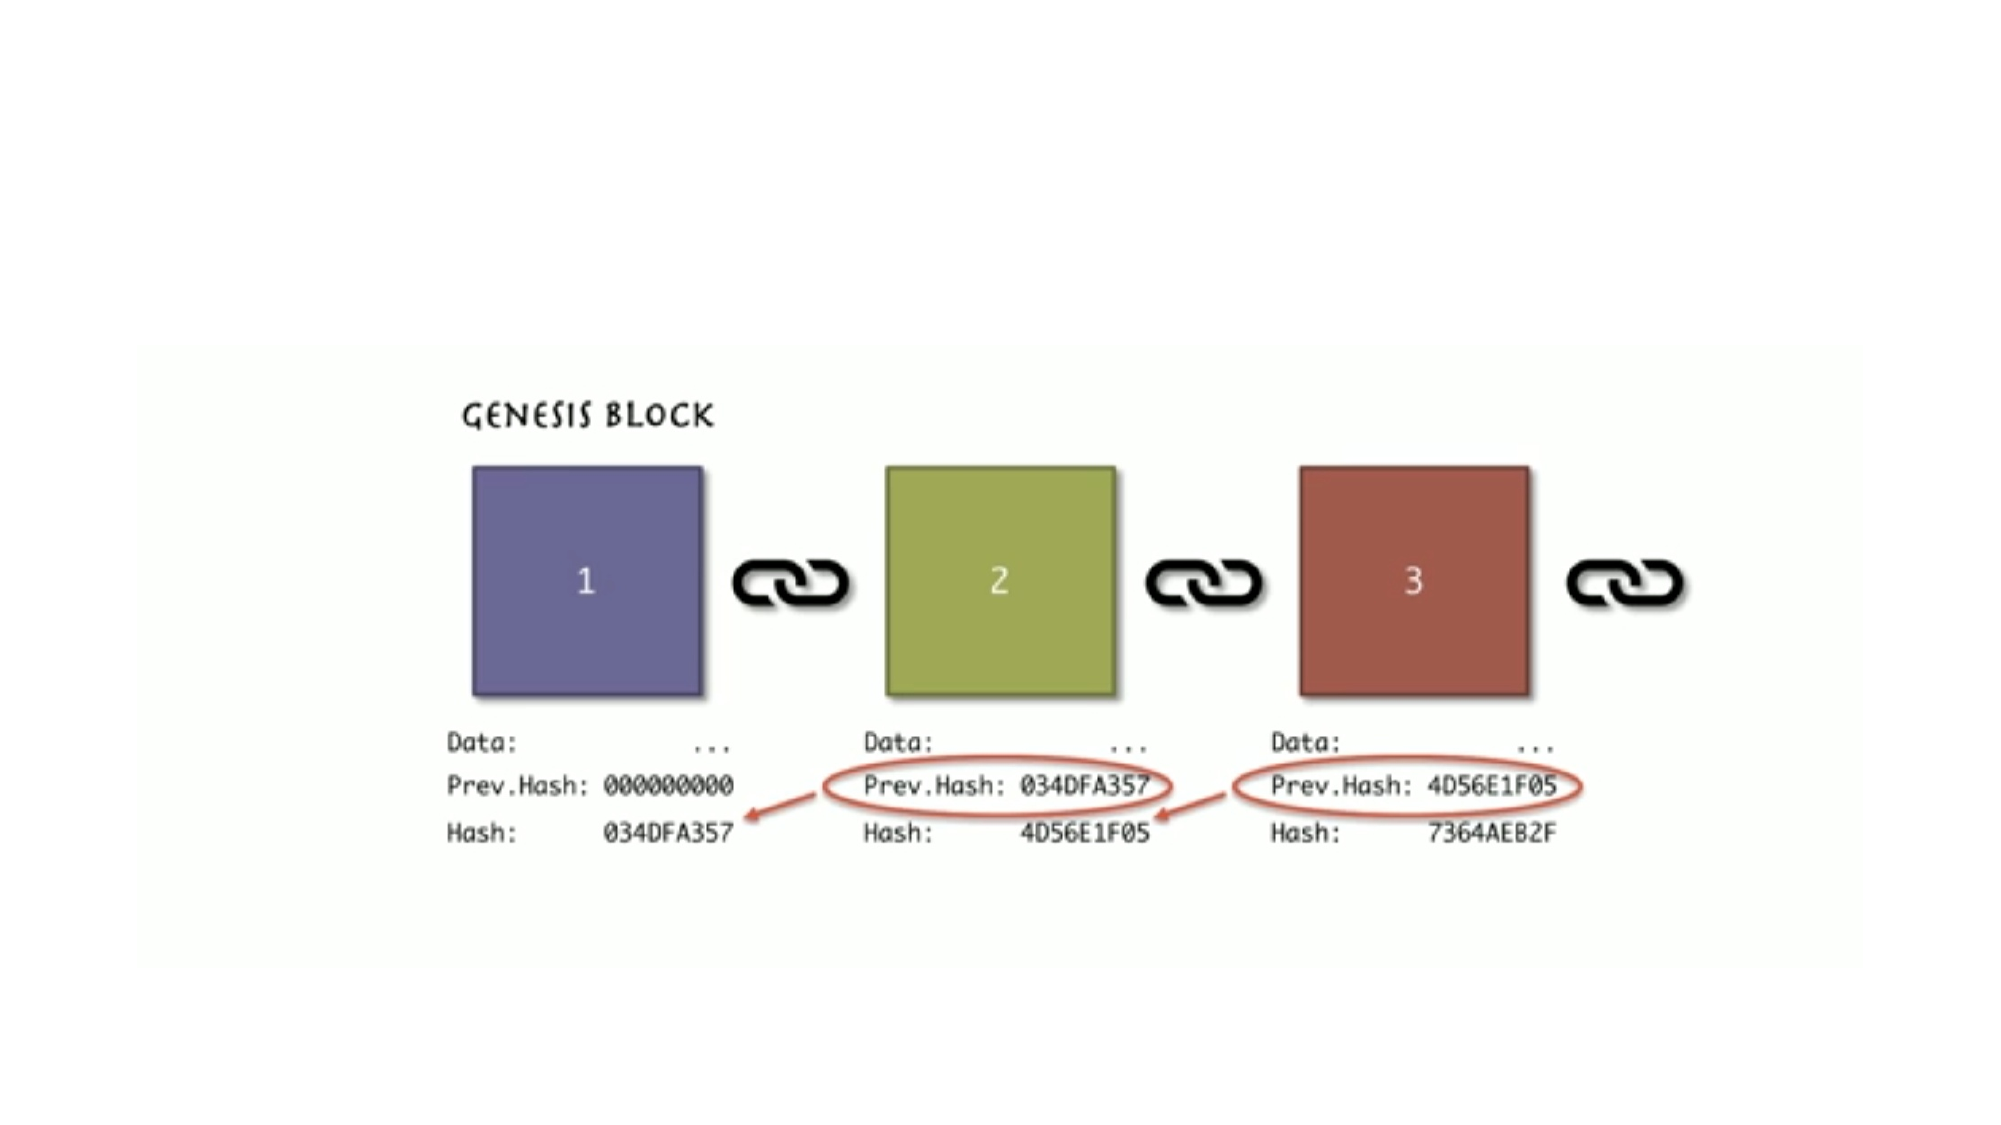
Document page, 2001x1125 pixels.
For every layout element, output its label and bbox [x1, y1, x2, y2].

list [137, 345, 1863, 968]
